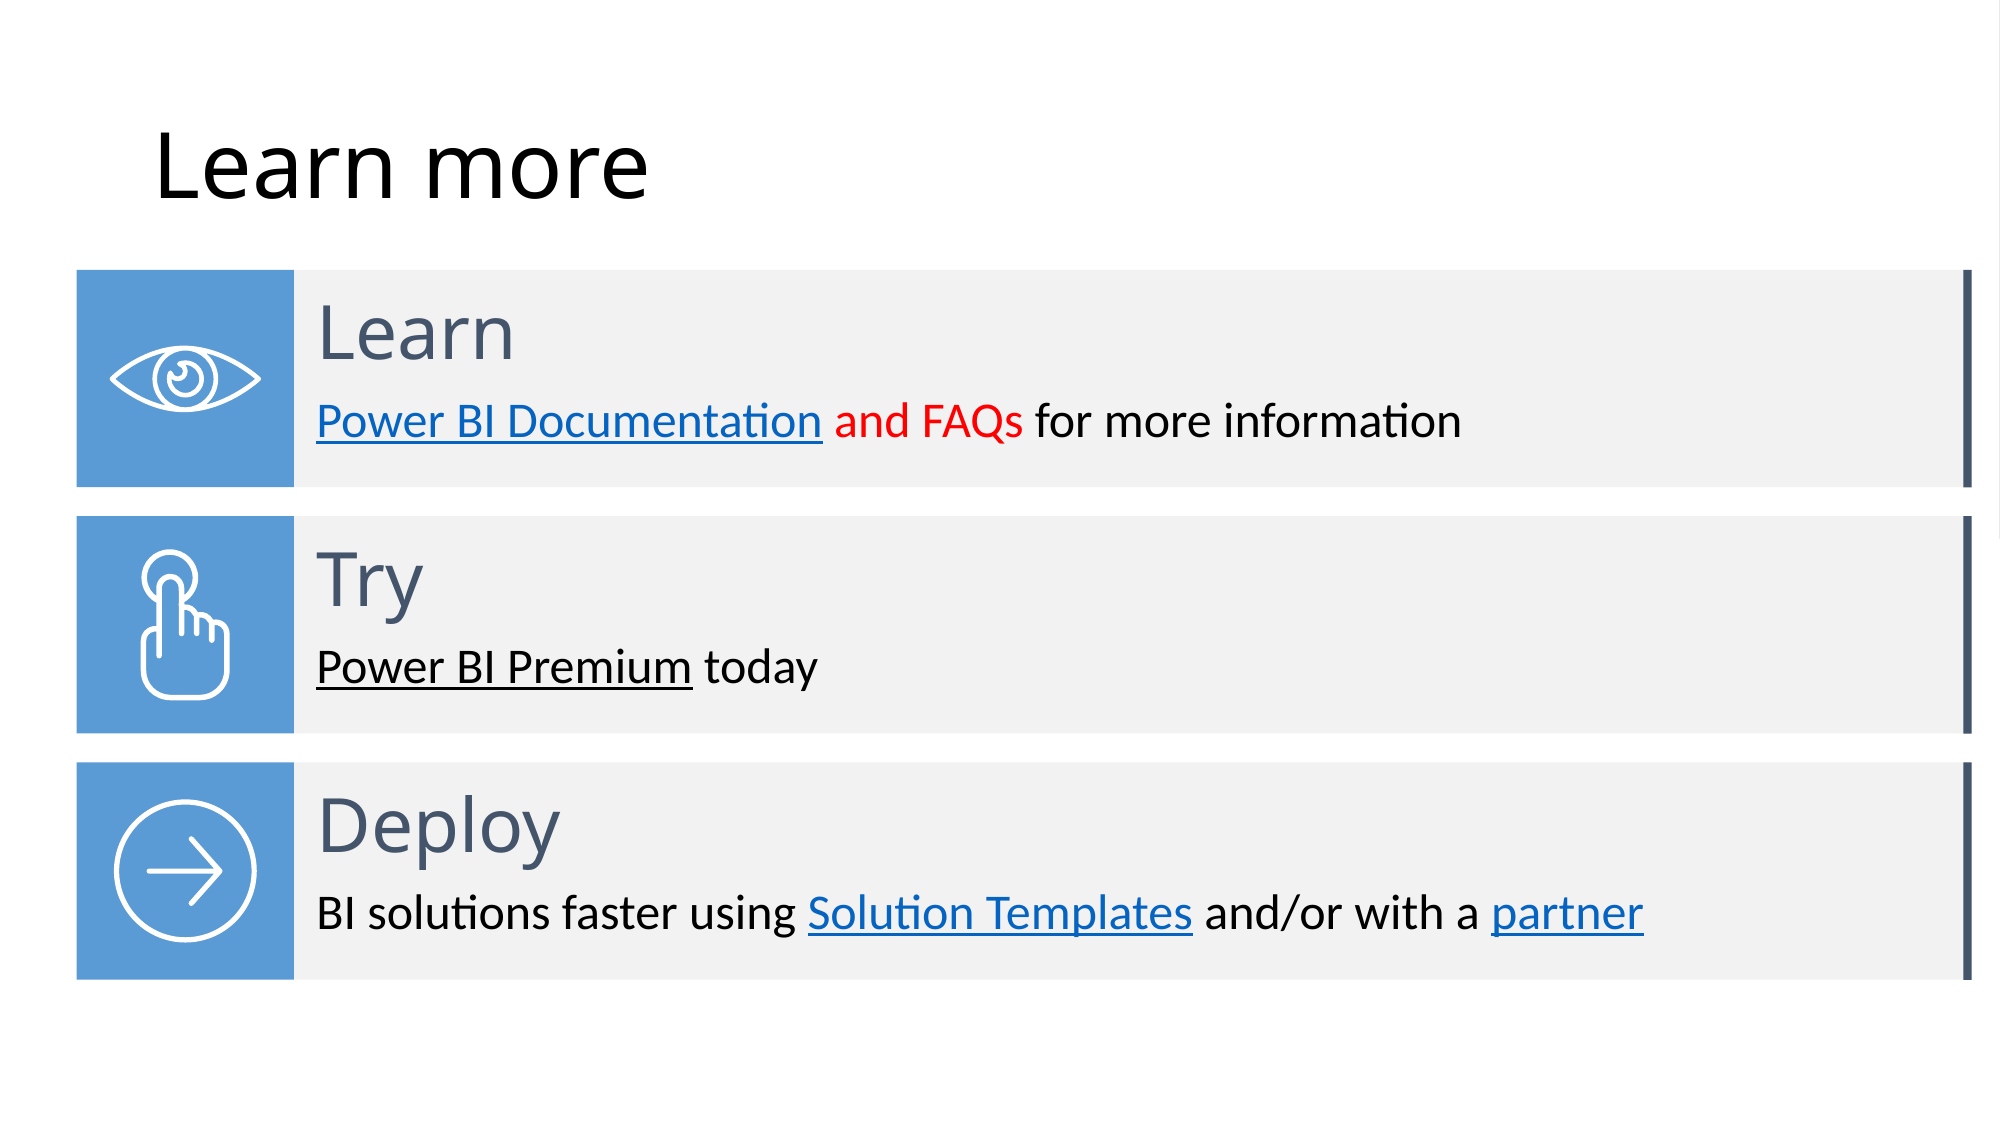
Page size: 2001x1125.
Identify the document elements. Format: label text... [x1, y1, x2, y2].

text_box [1962, 515, 1973, 735]
text_box Learn Power BI Documentation and FAQs for more information [294, 269, 1962, 488]
text_box [76, 762, 294, 980]
text_box [1962, 269, 1973, 488]
text_box [1962, 761, 1973, 981]
text_box [140, 549, 230, 701]
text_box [109, 345, 262, 413]
text_box Deploy BI solutions faster using Solution Templates and/or with a partner [294, 762, 1962, 980]
text_box [76, 269, 294, 488]
title Learn more [137, 59, 1863, 269]
text_box [76, 516, 294, 734]
text_box Try Power BI Premium today [294, 516, 1962, 734]
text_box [113, 799, 257, 943]
